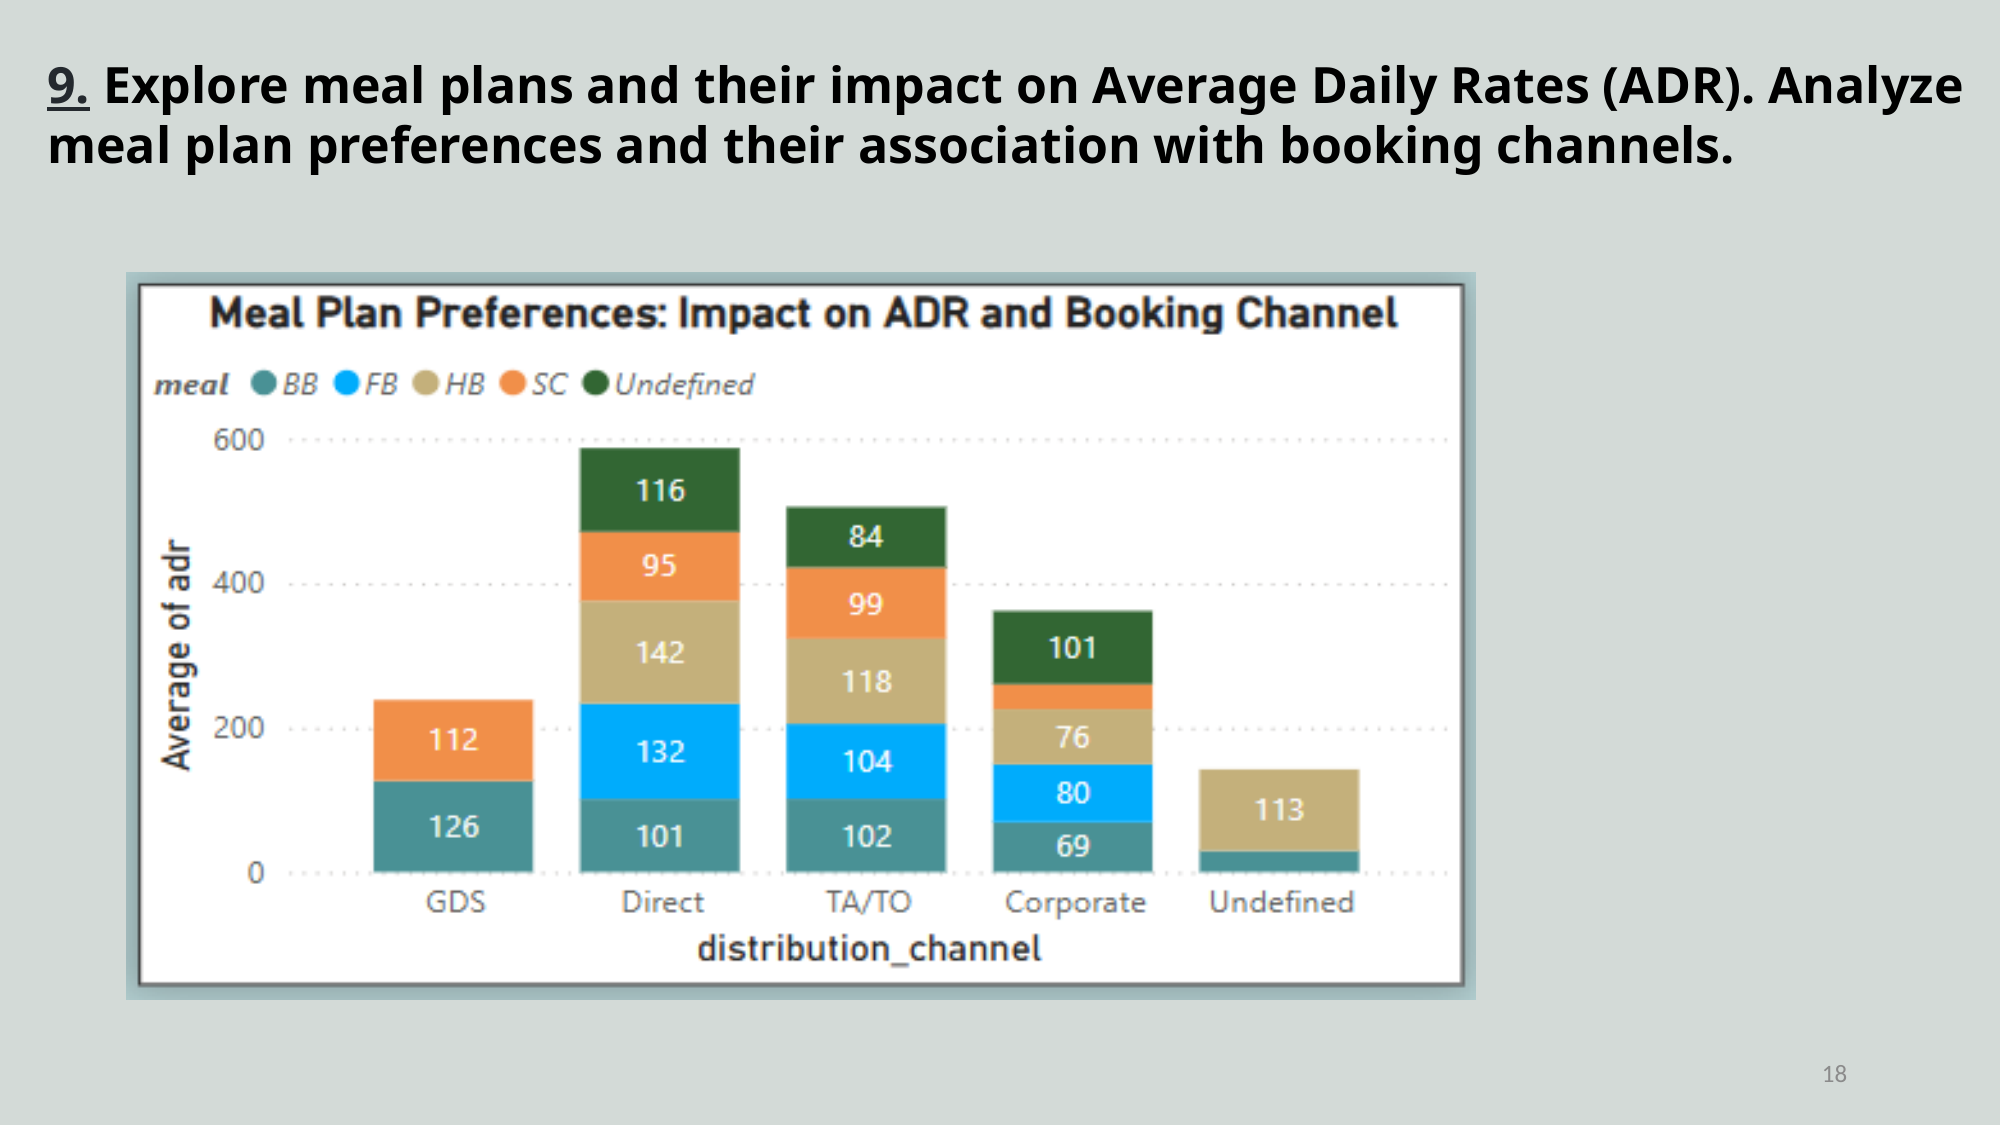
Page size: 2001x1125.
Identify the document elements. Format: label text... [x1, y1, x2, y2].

picture [126, 272, 1476, 1000]
text_box 9. Explore meal plans and their impact on Average Daily Rates (ADR). Analyze meal plan preferences and their association with booking channels. [32, 46, 2000, 302]
slide_number 18 [1412, 1042, 1863, 1103]
